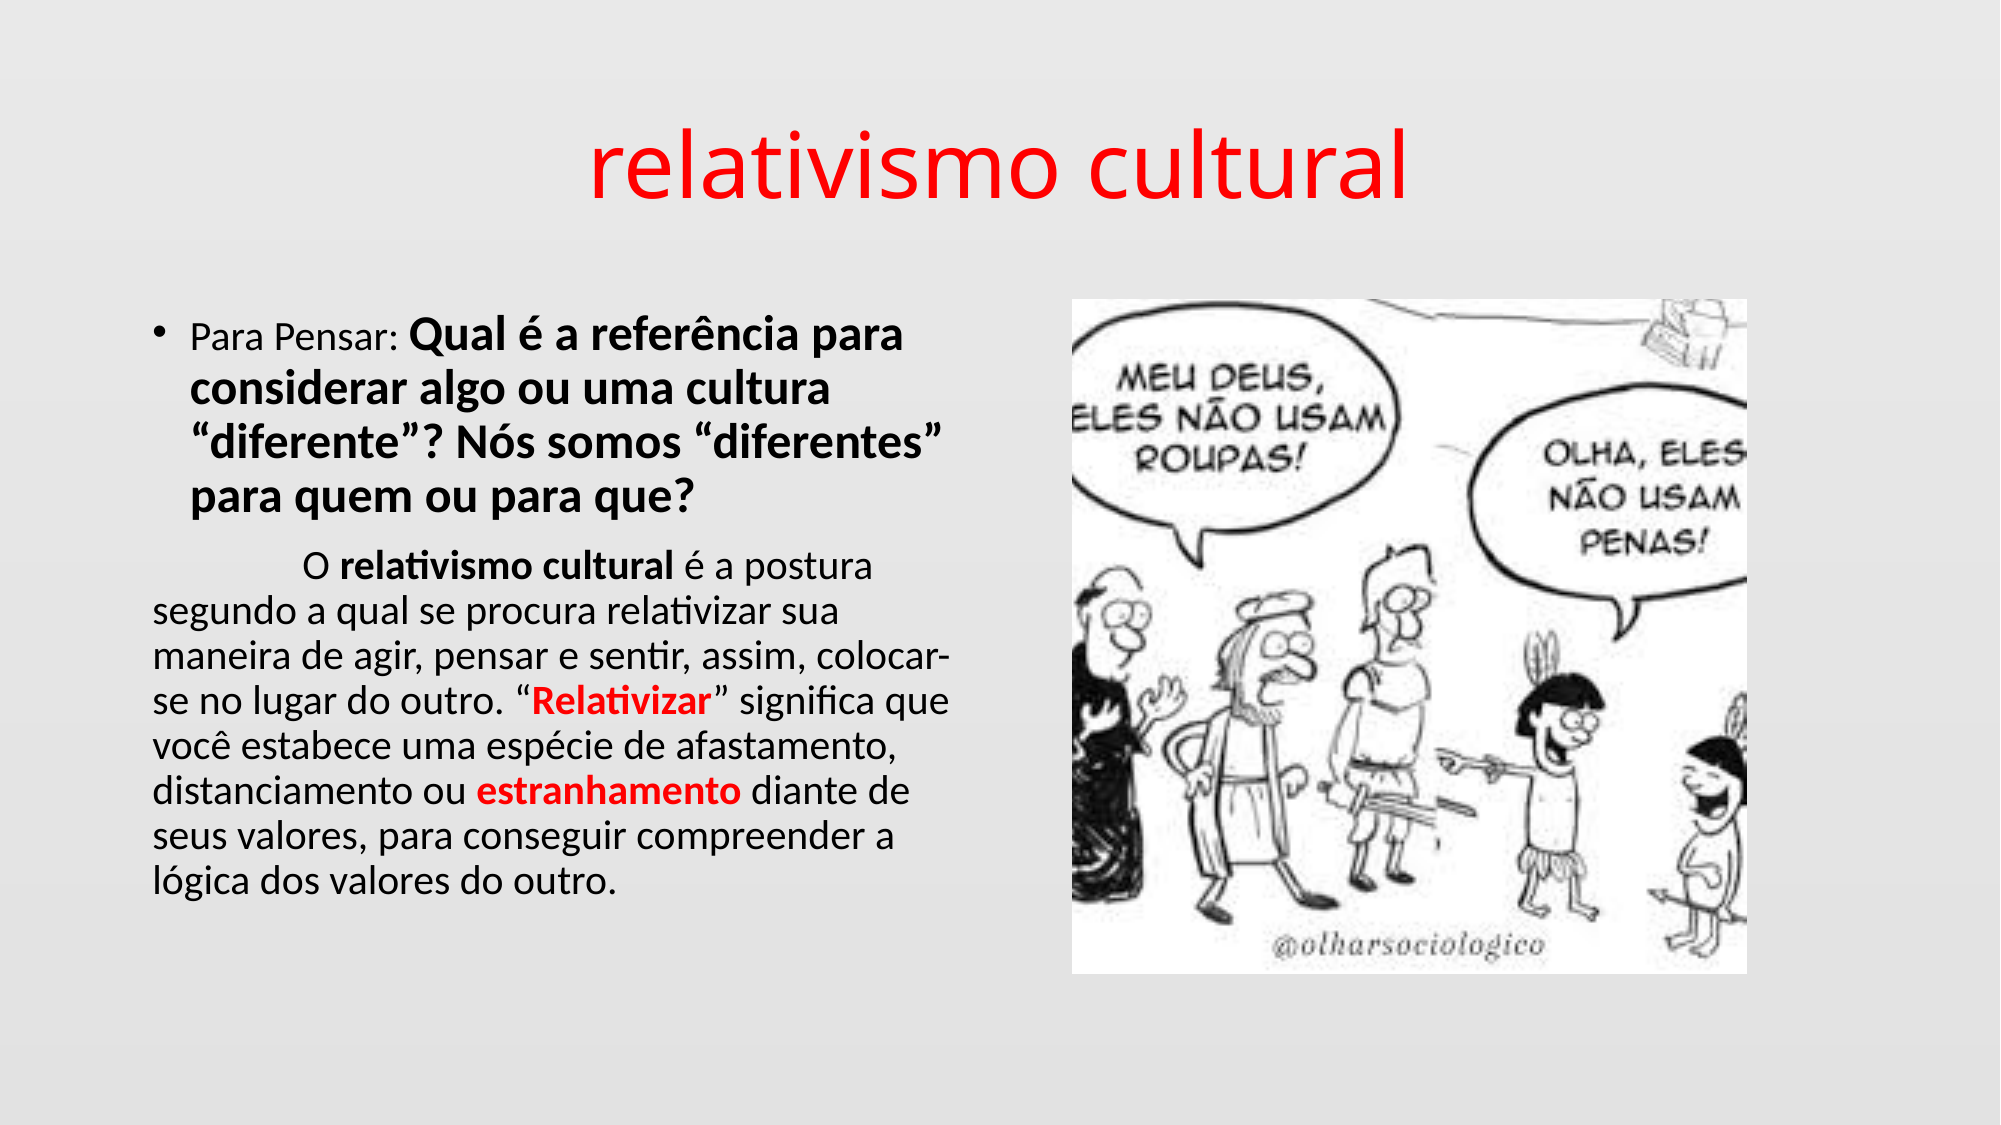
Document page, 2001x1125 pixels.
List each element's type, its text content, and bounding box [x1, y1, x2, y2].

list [1072, 299, 1747, 974]
title relativismo cultural [137, 59, 1863, 278]
list Para Pensar: Qual é a referência para considerar algo ou uma cultura “diferente”? Nós somos “diferentes” para quem ou para que? O relativismo cultural é a postura segundo a qual se procura relativizar sua maneira de agir, pensar e sentir, assim, colocar-se no lugar do outro. “Relativizar” significa que você estabece uma espécie de afastamento, distanciamento ou estranhamento diante de seus valores, para conseguir compreender a lógica dos valores do outro. [137, 299, 988, 1014]
